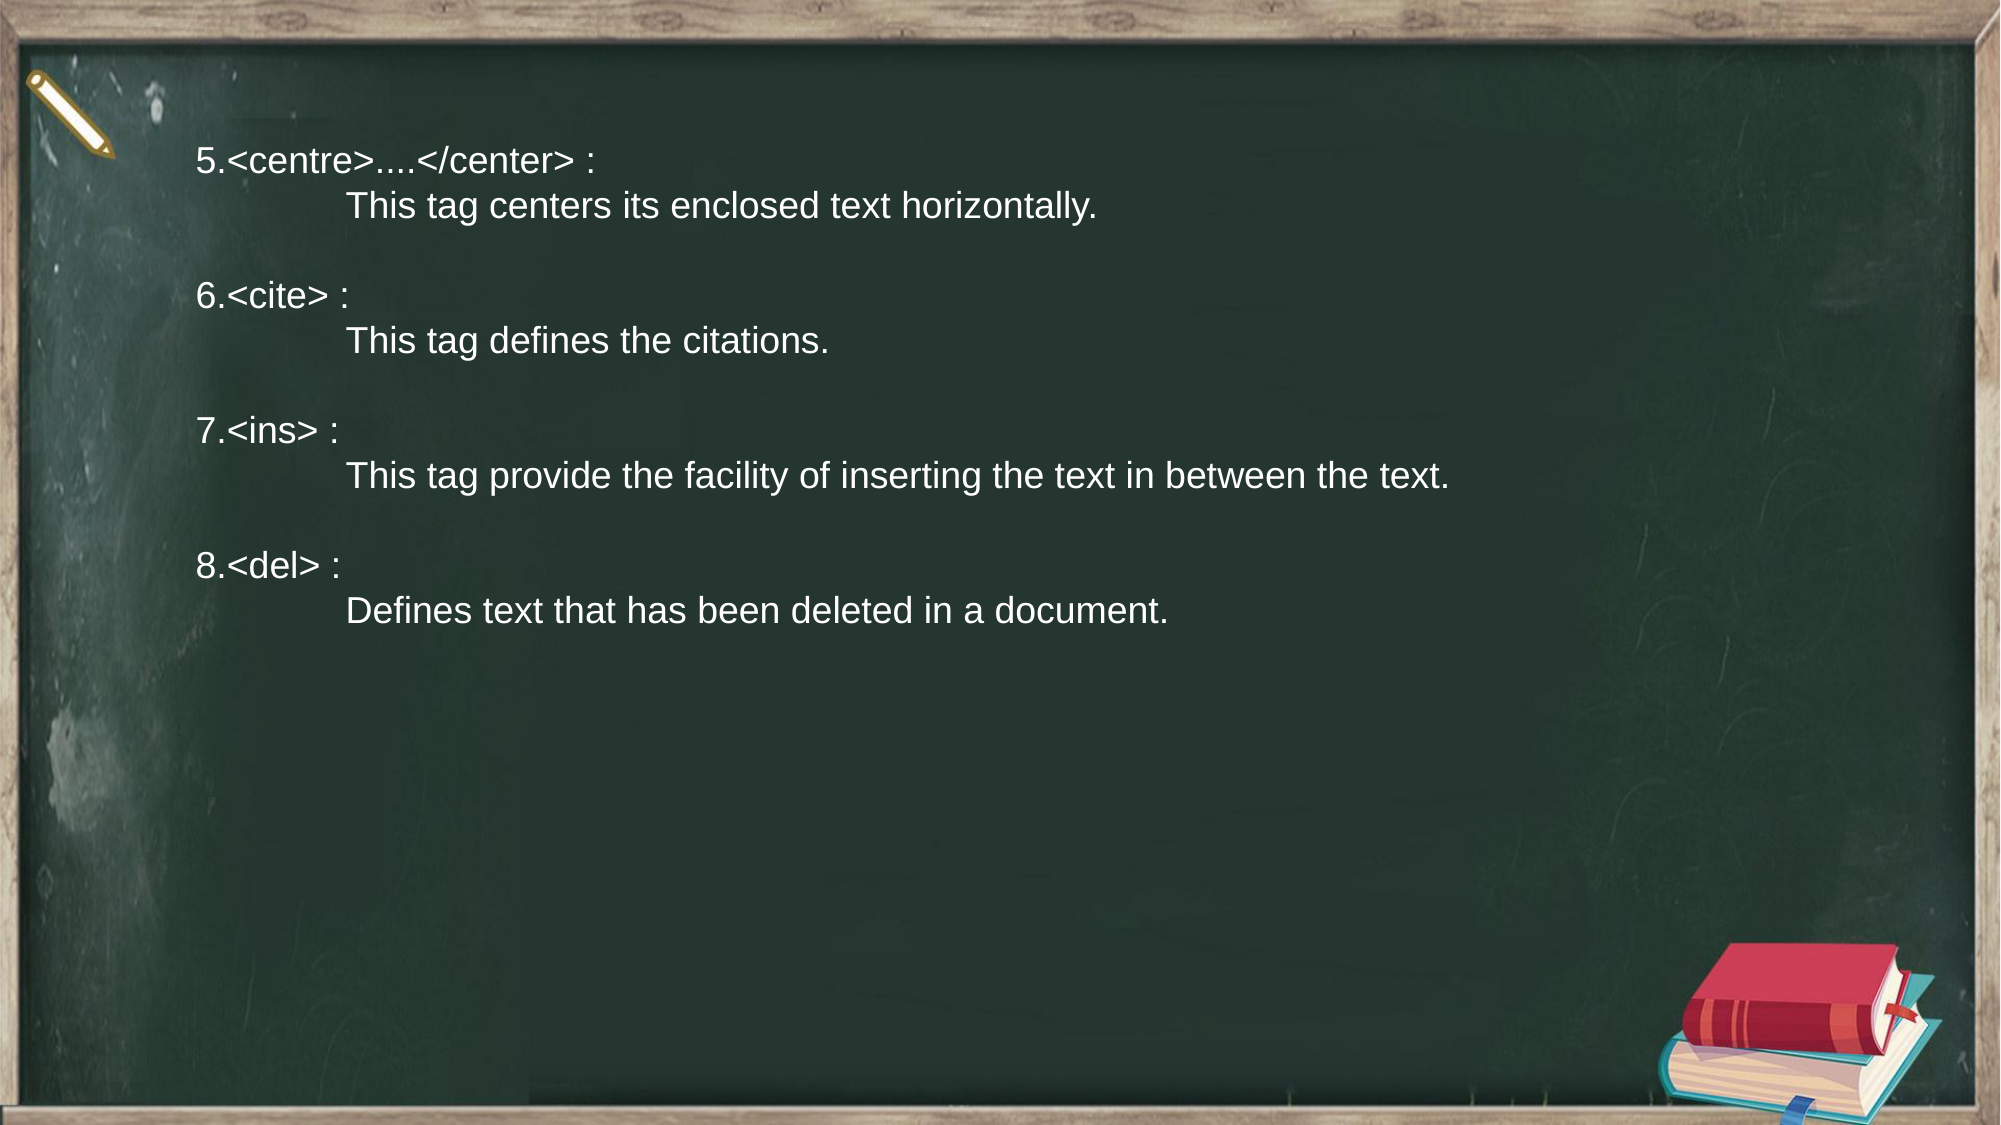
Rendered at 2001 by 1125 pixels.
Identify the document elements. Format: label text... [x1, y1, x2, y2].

picture [0, 0, 2001, 1125]
text_box 5.<centre>....</center> : This tag centers its enclosed text horizontally. 6.<cite> : This tag defines the citations. 7.<ins> : This tag provide the facility of inserting the text in between the text. 8.<del> : Defines text that has been deleted in a document. [180, 128, 1608, 639]
